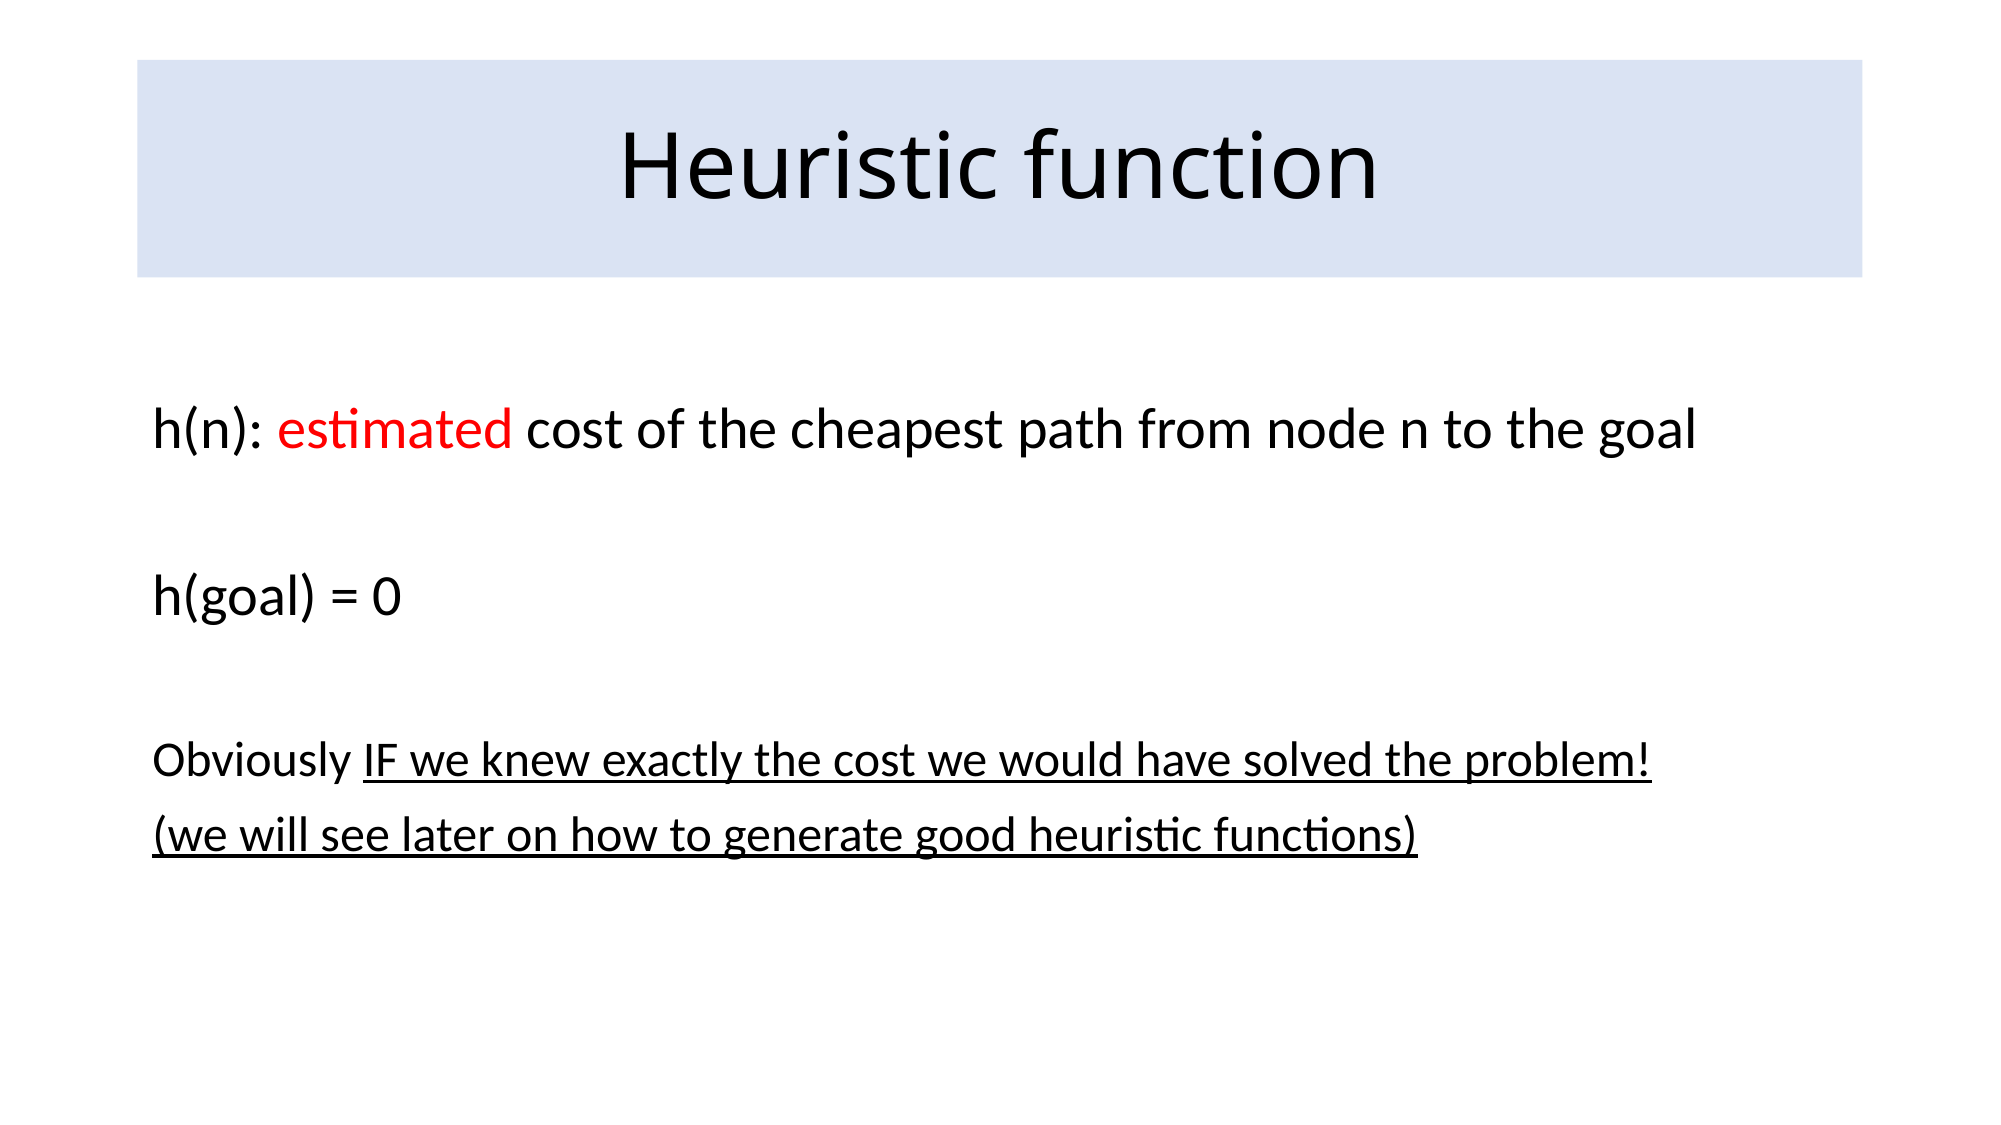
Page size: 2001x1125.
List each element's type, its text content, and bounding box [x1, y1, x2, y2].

list h(n): estimated cost of the cheapest path from node n to the goal h(goal) = 0 Obviously IF we knew exactly the cost we would have solved the problem! (we will see later on how to generate good heuristic functions) [137, 299, 1863, 1014]
title Heuristic function [137, 59, 1863, 278]
